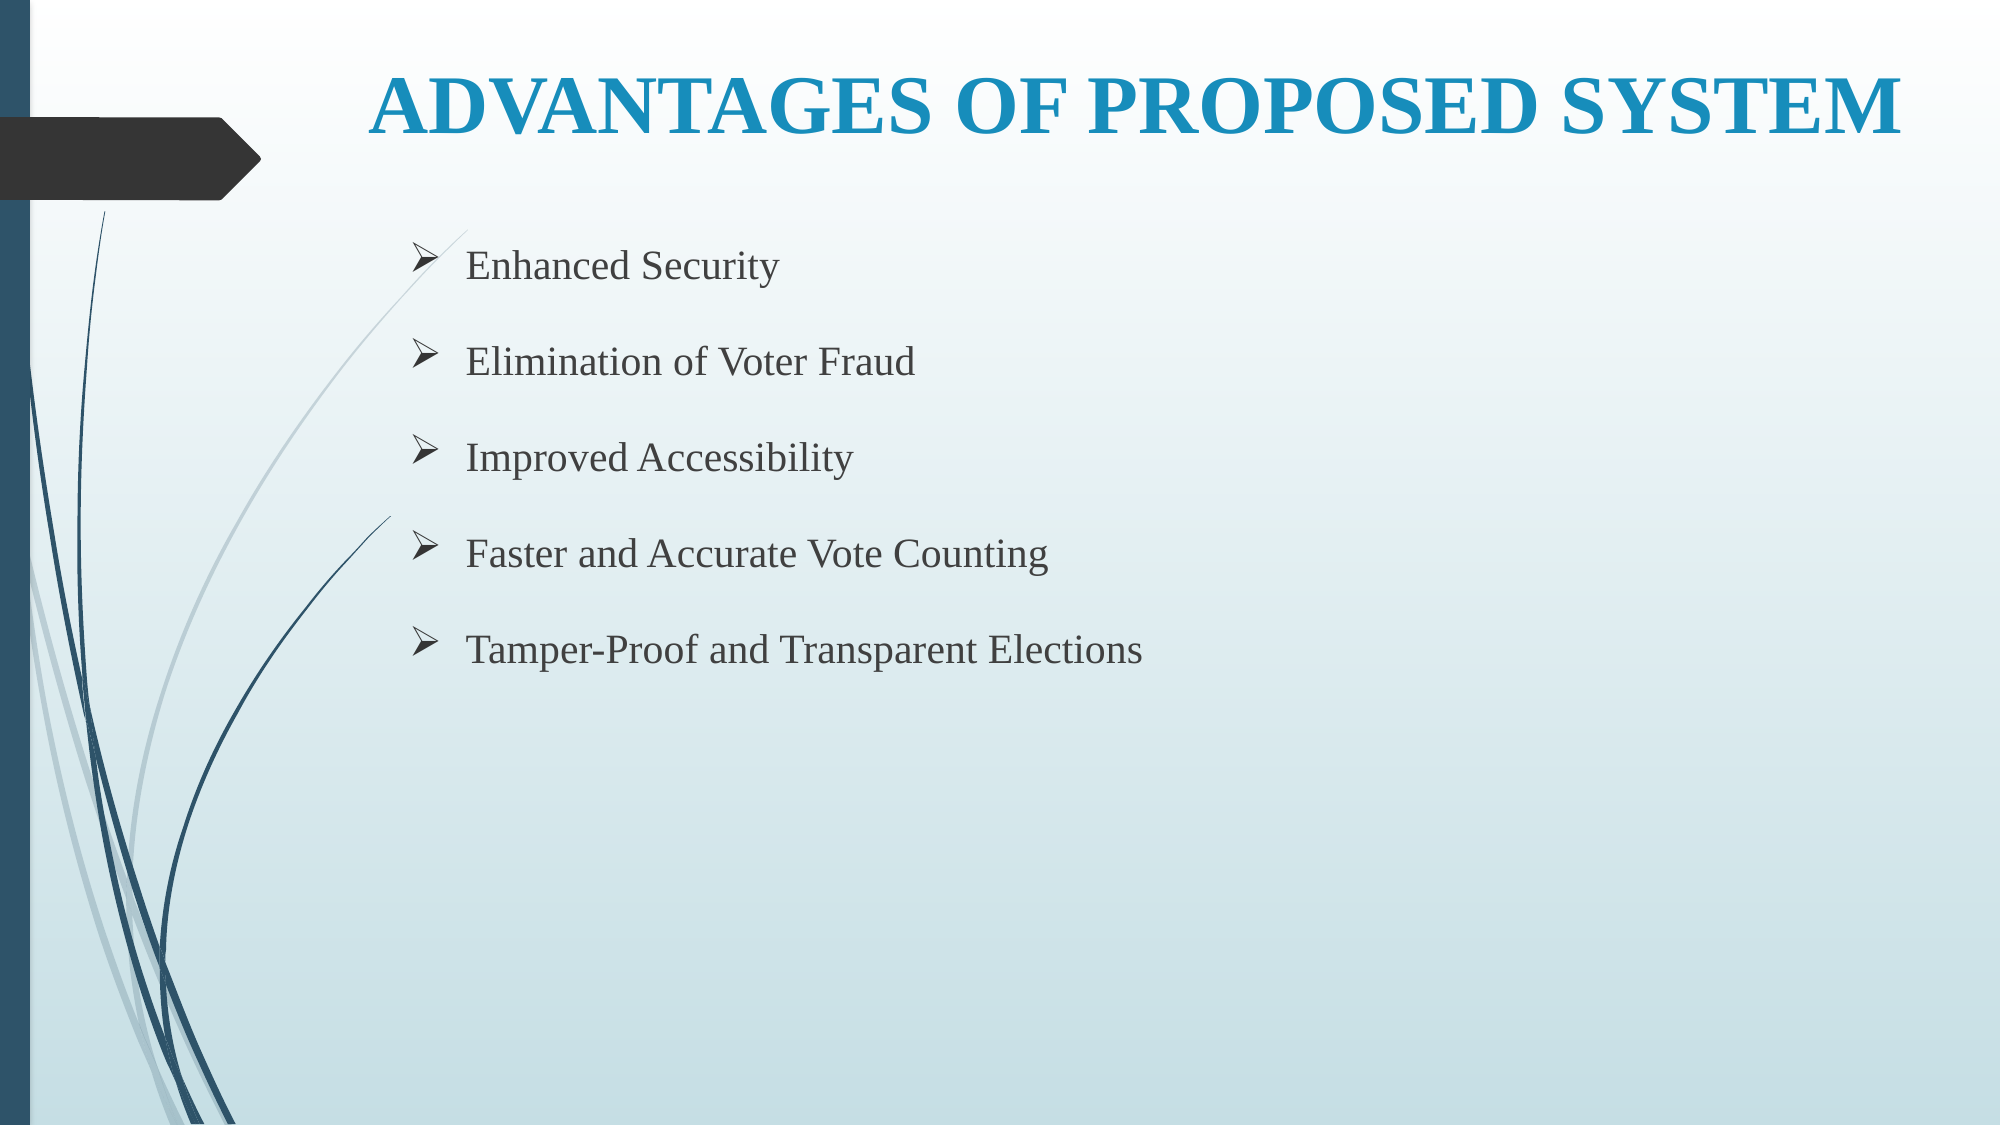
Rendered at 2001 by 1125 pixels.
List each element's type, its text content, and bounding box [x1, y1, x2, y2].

list Enhanced Security Elimination of Voter Fraud Improved Accessibility Faster and Accurate Vote Counting Tamper-Proof and Transparent Elections [394, 205, 1828, 920]
title ADVANTAGES OF PROPOSED SYSTEM [0, 43, 1946, 260]
